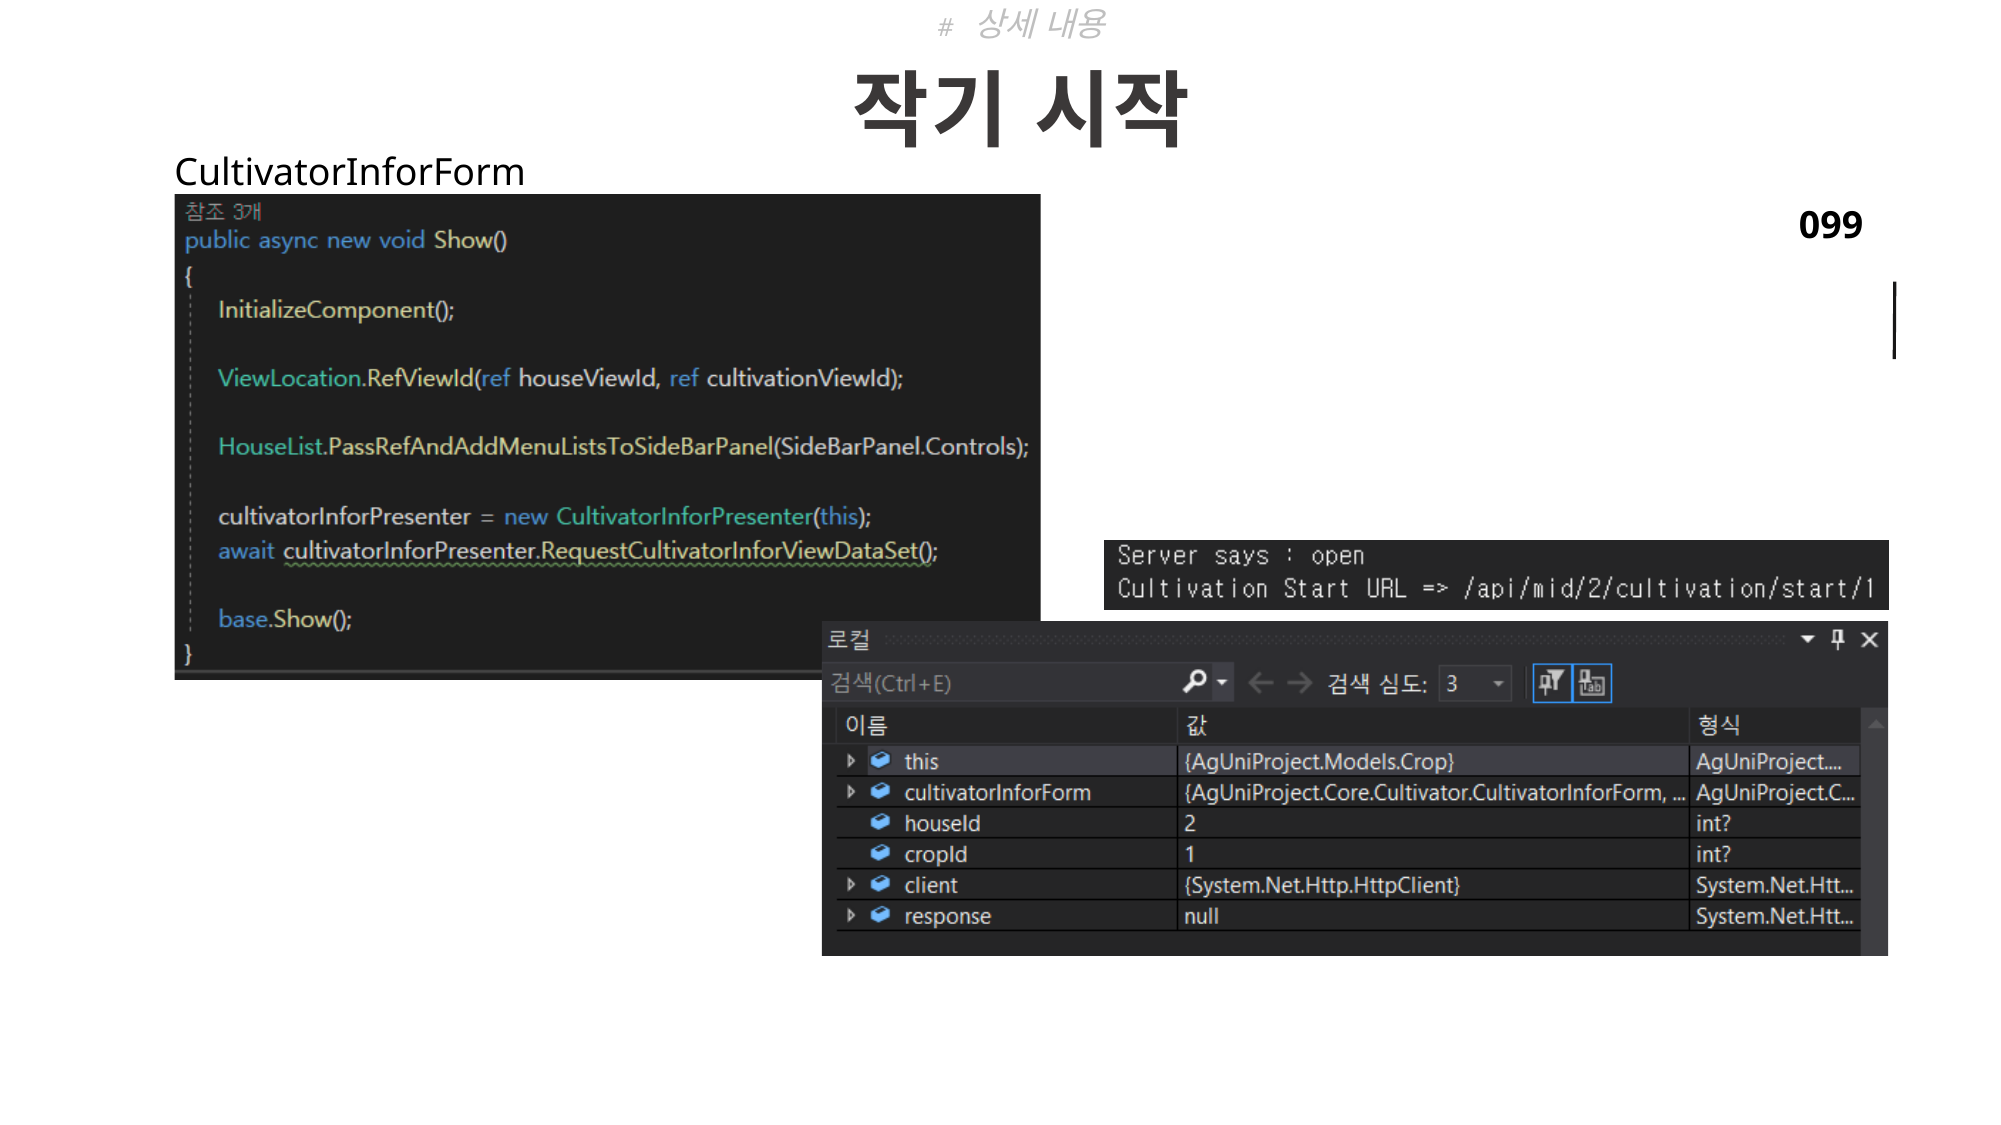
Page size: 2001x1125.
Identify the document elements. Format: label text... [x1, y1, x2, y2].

text_box CultivatorInforForm [159, 140, 1160, 200]
text_box # 상세 내용 [696, 0, 1346, 62]
picture [174, 194, 1889, 956]
text_box 작기 시작 [370, 61, 1672, 196]
picture [1104, 540, 1889, 611]
